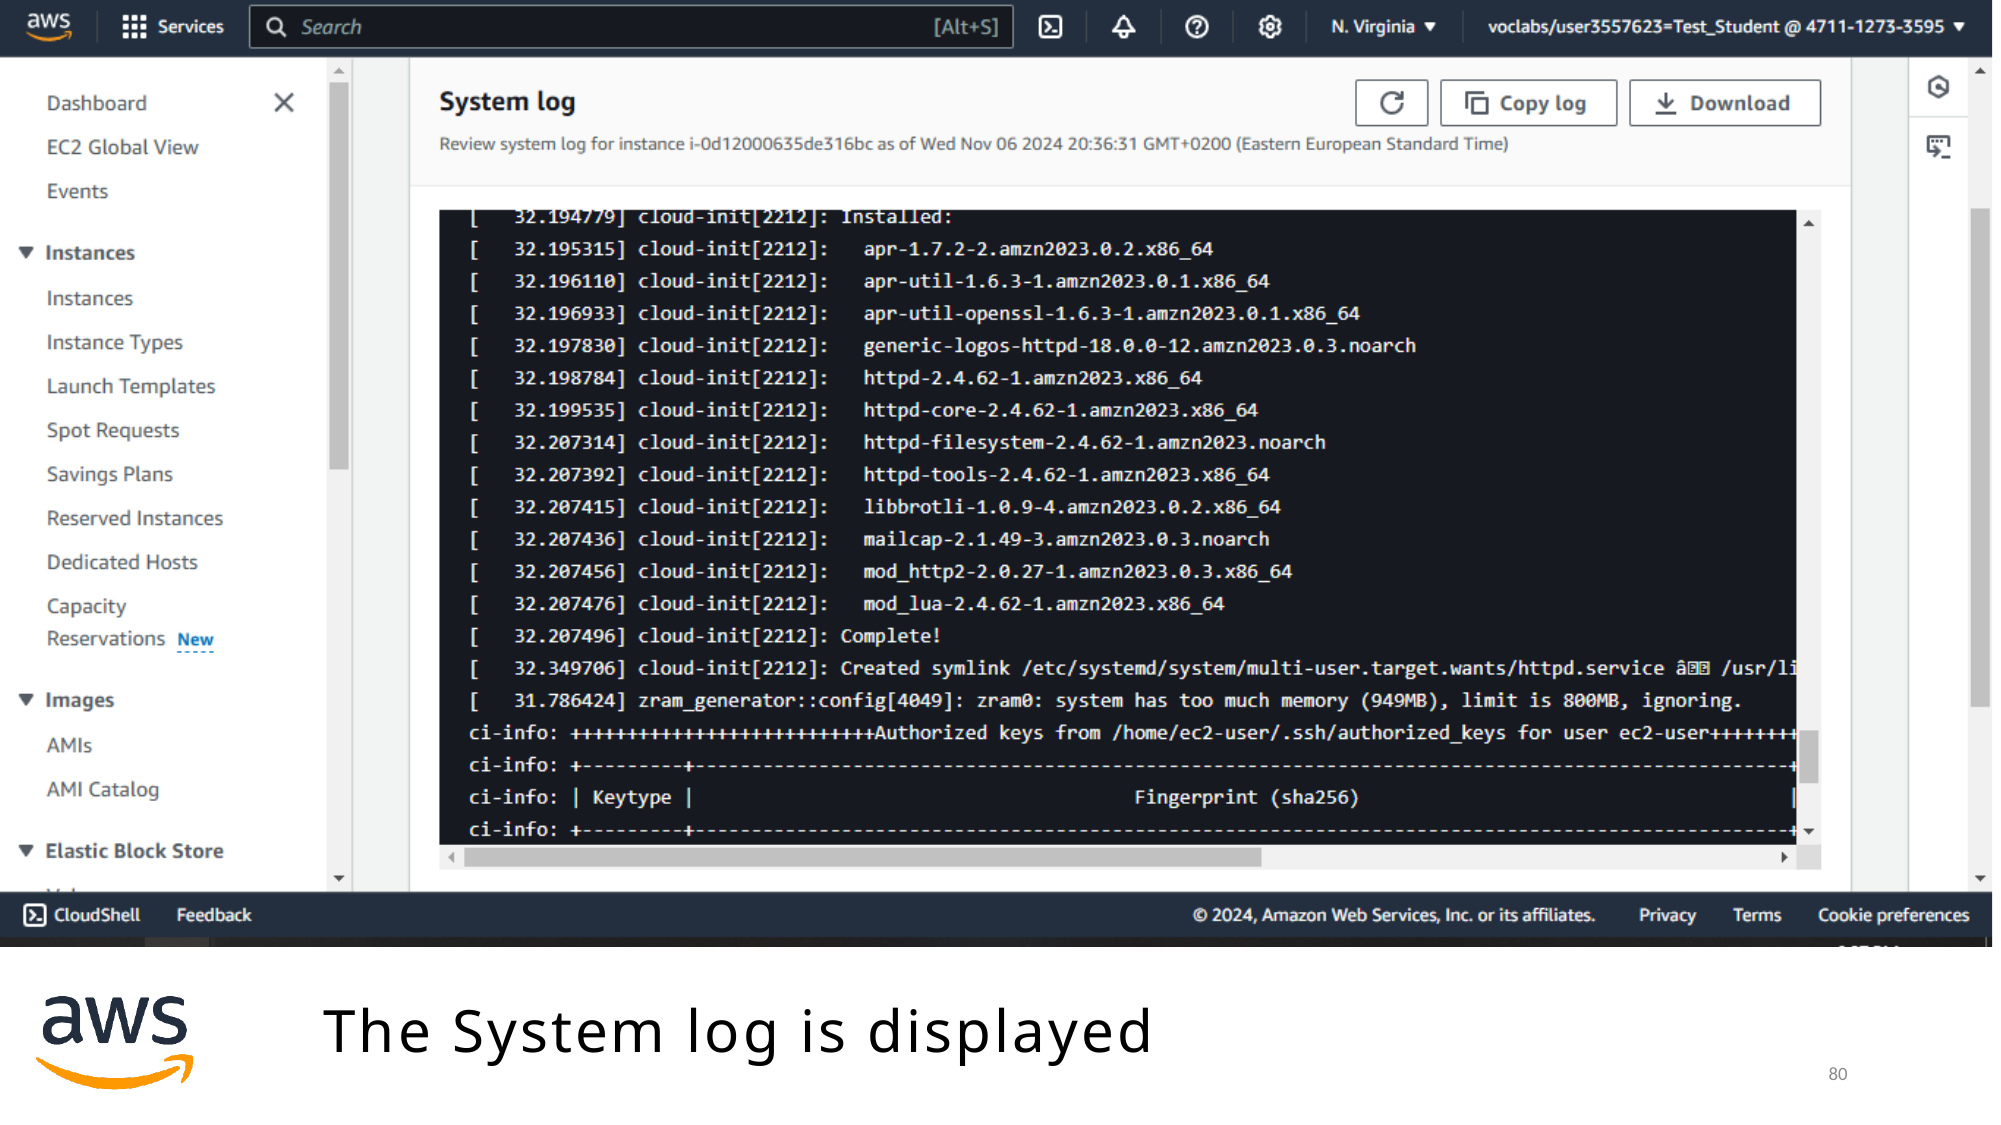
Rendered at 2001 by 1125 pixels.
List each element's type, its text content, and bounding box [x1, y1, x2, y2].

slide_number 80 [1690, 1042, 1863, 1103]
text_box The System log is displayed [308, 947, 1690, 1125]
picture [0, 956, 227, 1125]
picture [0, 0, 1993, 947]
